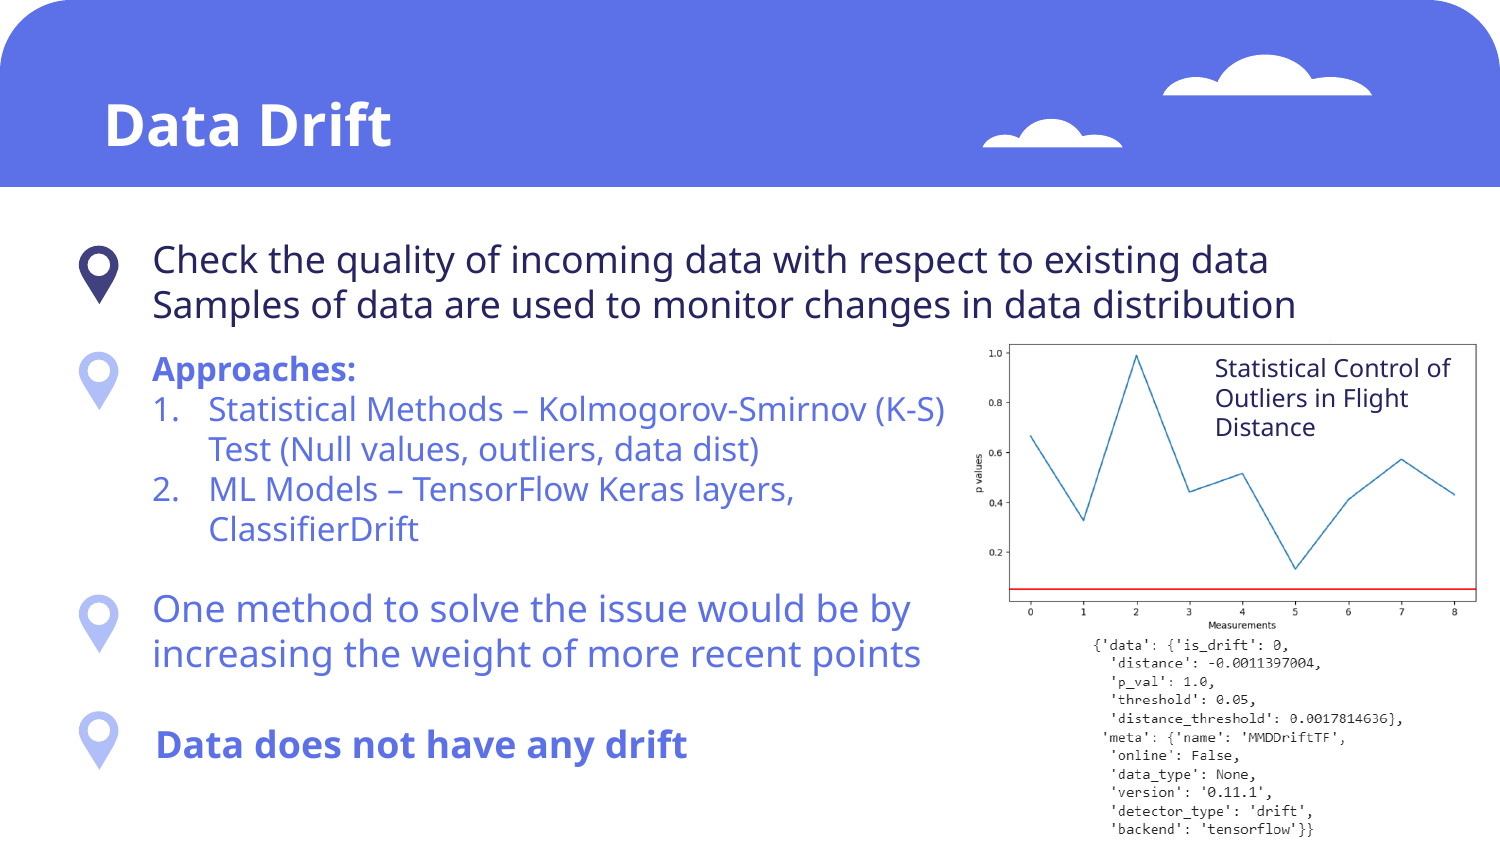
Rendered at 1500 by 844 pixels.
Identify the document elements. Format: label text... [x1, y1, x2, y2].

text_box [78, 351, 118, 411]
text_box [78, 594, 118, 654]
picture [968, 341, 1482, 844]
text_box Check the quality of incoming data with respect to existing data Samples of data are used to monitor changes in data distribution [118, 225, 1442, 341]
title Data Drift [88, 72, 1412, 167]
text_box [78, 711, 119, 770]
text_box [78, 245, 119, 305]
text_box Data does not have any drift [121, 713, 750, 774]
text_box Approaches: Statistical Methods – Kolmogorov-Smirnov (K-S) Test (Null values, outliers, data dist) ML Models – TensorFlow Keras layers, ClassifierDrift [118, 341, 966, 556]
text_box Statistical Control of Outliers in Flight Distance [1180, 335, 1500, 457]
text_box One method to solve the issue would be by increasing the weight of more recent points [118, 577, 1016, 683]
